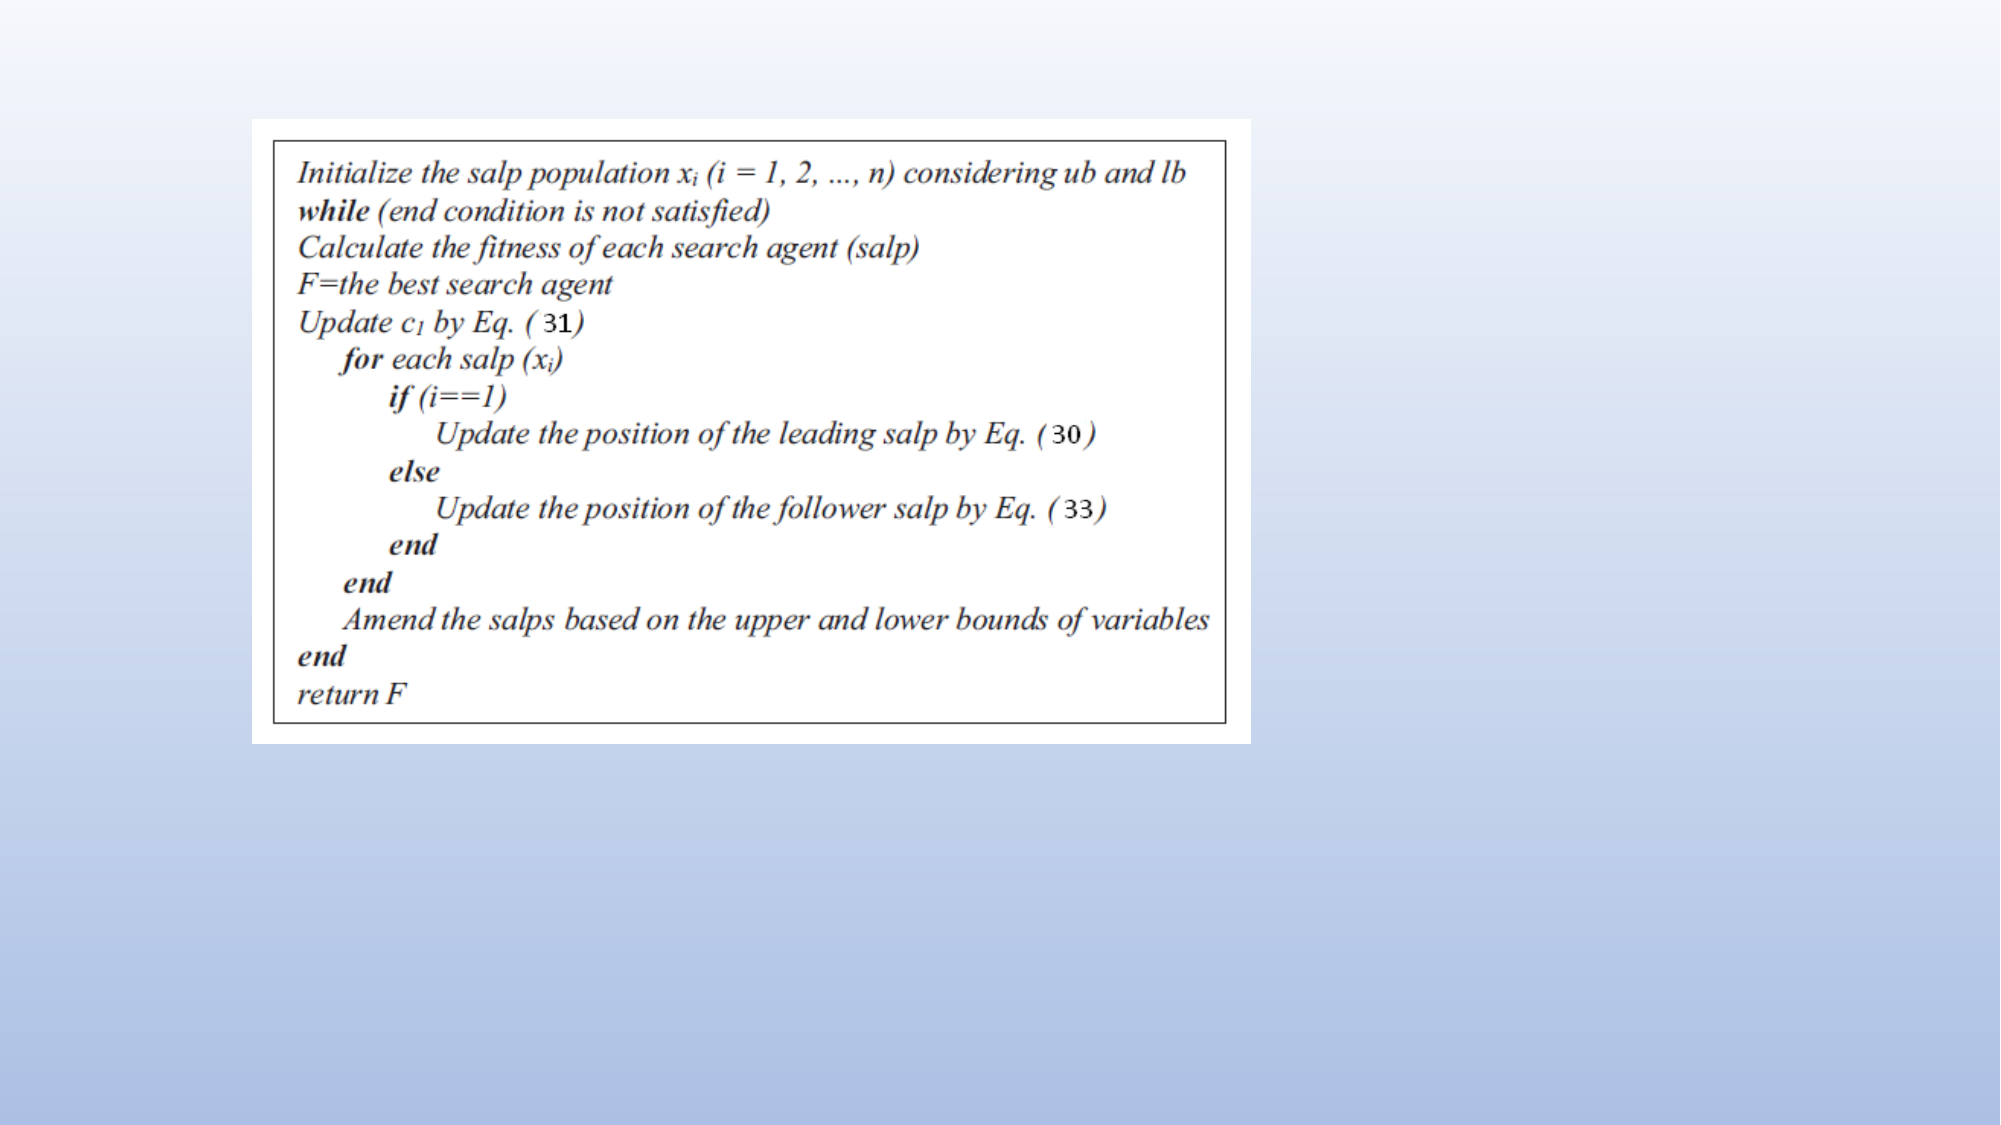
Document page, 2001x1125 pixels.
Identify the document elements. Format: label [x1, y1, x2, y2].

picture [251, 119, 1251, 744]
